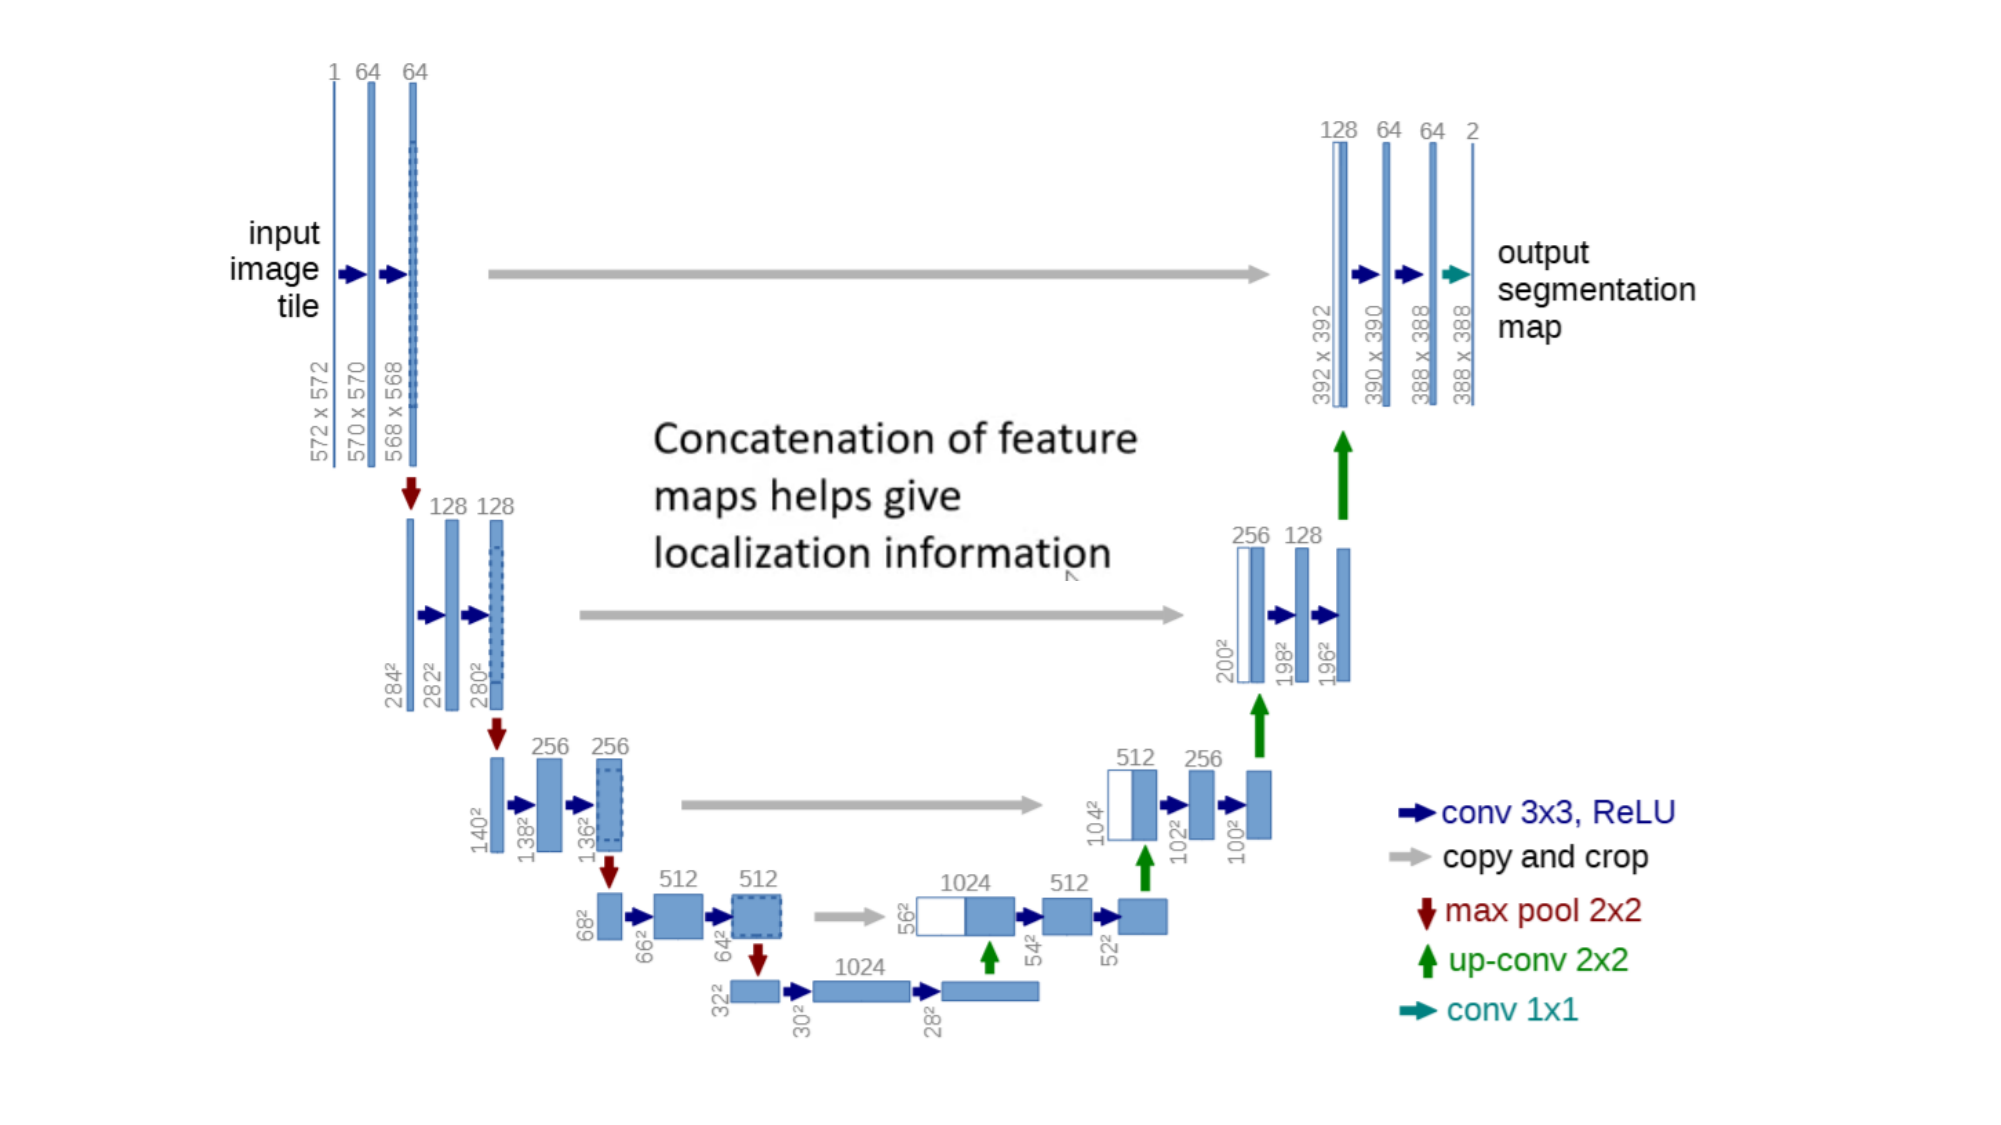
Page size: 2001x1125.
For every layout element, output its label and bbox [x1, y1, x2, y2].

picture [166, 40, 1750, 1051]
